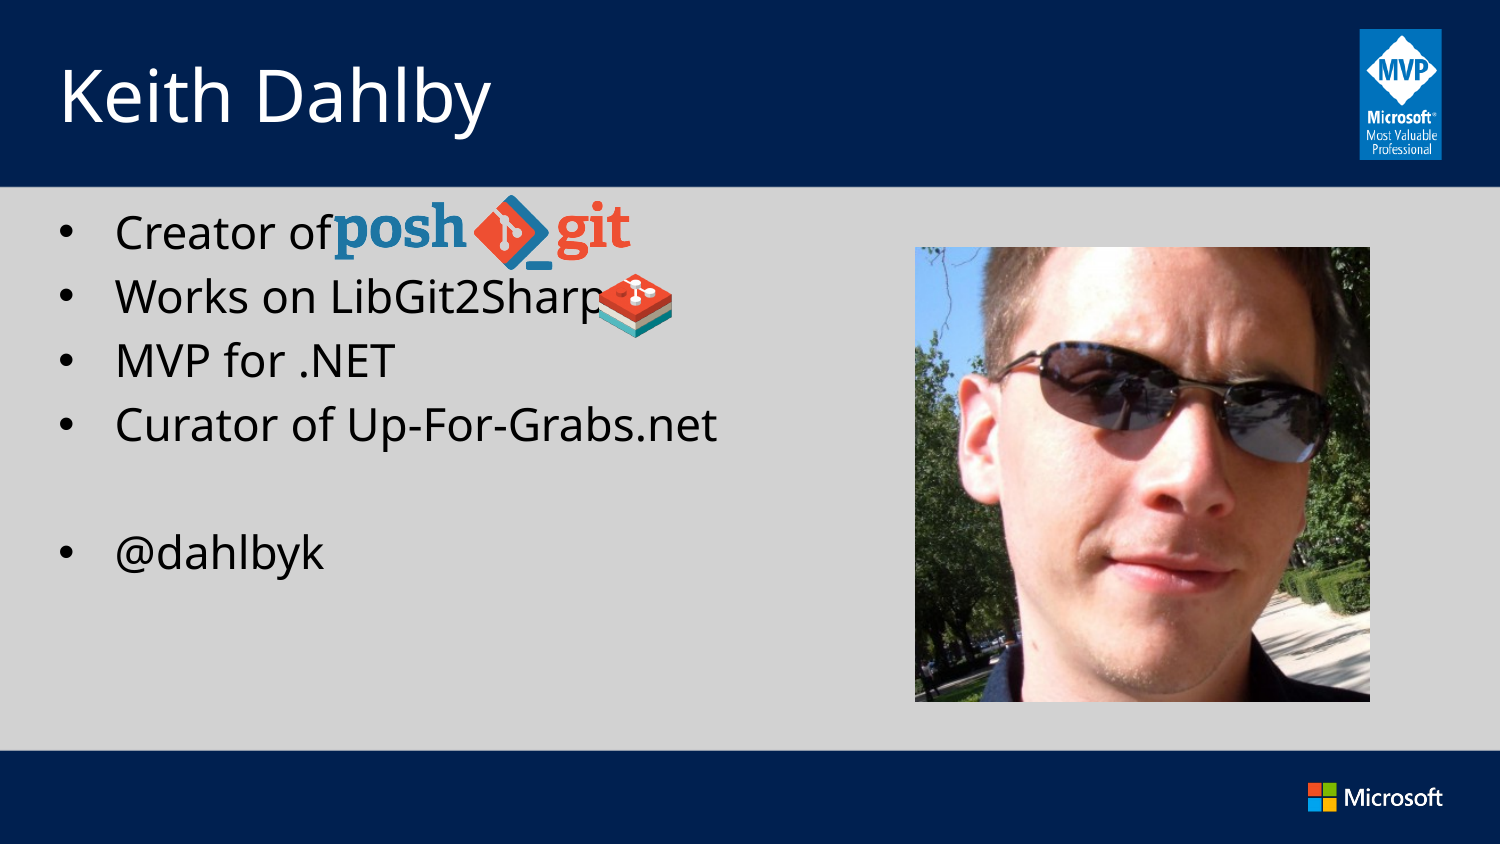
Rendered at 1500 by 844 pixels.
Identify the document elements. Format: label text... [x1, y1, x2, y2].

title Keith Dahlby [58, 0, 1310, 187]
list Creator of Works on LibGit2Sharp MVP for .NET Curator of Up-For-Grabs.net @dahlbyk [58, 188, 750, 750]
picture [0, 0, 1500, 844]
